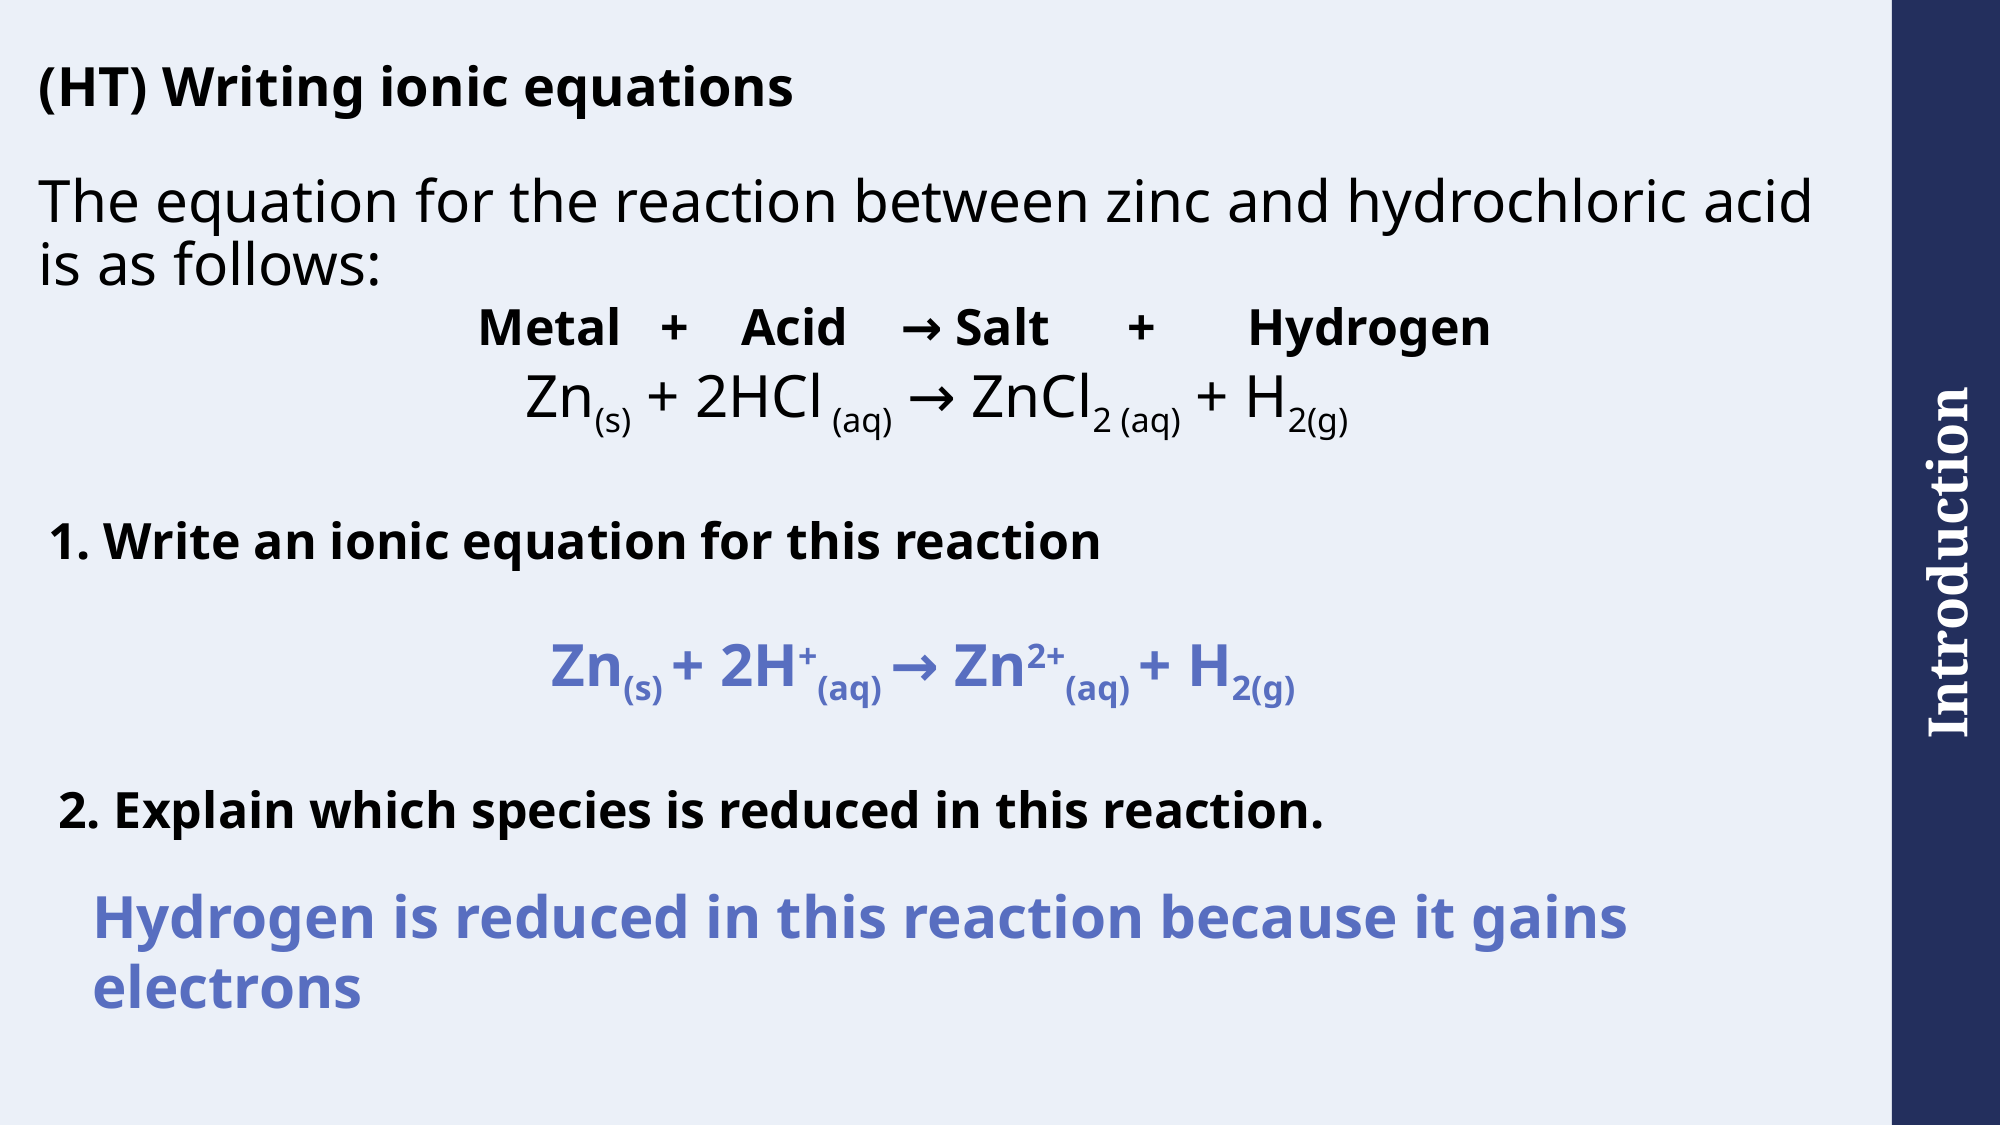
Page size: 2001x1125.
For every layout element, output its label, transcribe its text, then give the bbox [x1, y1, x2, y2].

title (HT) Writing ionic equations [38, 0, 1781, 119]
text_box 2. Explain which species is reduced in this reaction. [43, 771, 1341, 846]
text_box Hydrogen is reduced in this reaction because it gains electrons [77, 873, 1820, 1028]
text_box Metal + Acid → Salt + Hydrogen [321, 288, 1650, 363]
text_box The equation for the reaction between zinc and hydrochloric acid is as follows: Zn(s) + 2HCl (aq) → ZnCl2 (aq) + H2(g) [23, 150, 1850, 454]
text_box Zn(s) + 2H+(aq) → Zn2+(aq) + H2(g) [52, 620, 1795, 715]
text_box 1. Write an ionic equation for this reaction [33, 501, 1118, 577]
